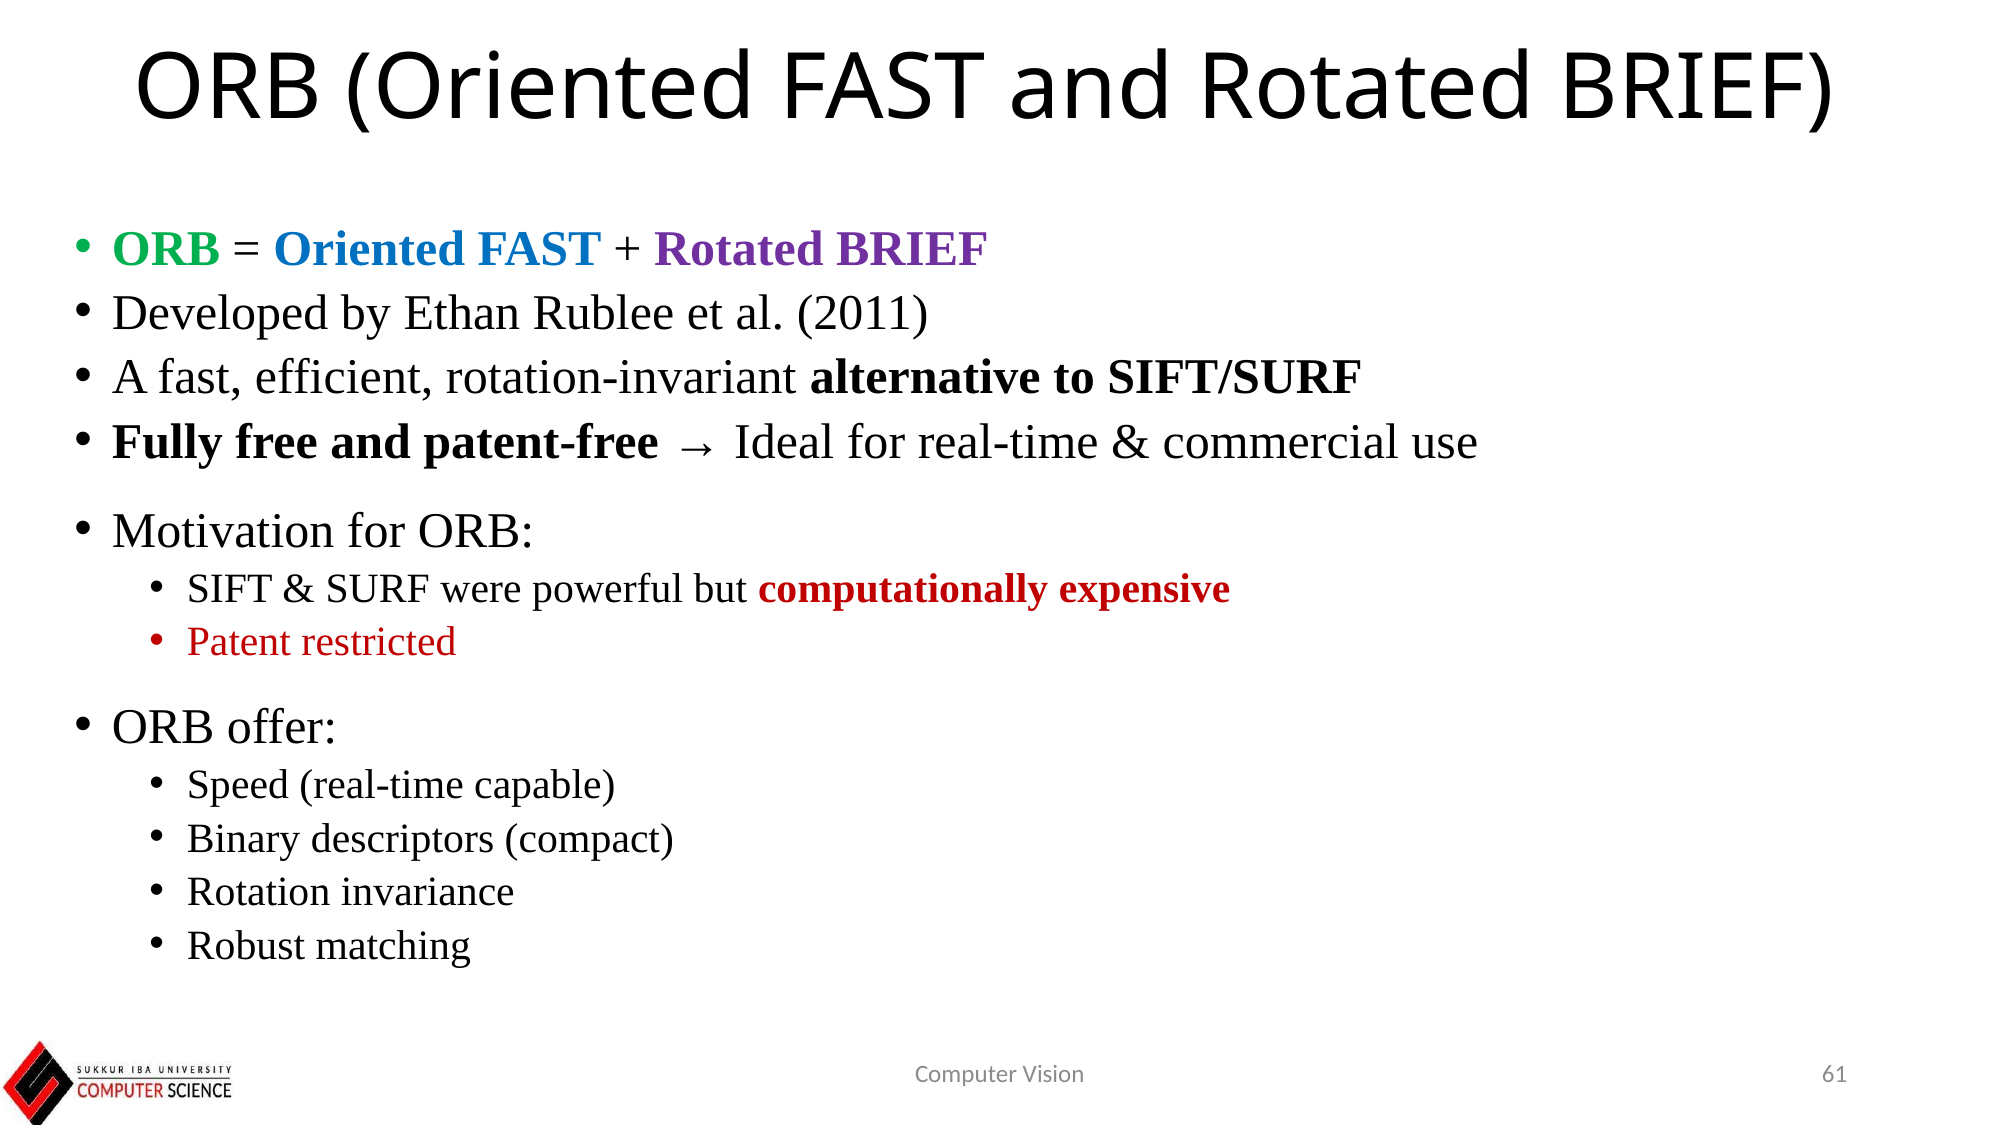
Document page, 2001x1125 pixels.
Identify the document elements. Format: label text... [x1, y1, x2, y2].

title ORB (Oriented FAST and Rotated BRIEF) [0, 0, 2000, 178]
slide_number 61 [1412, 1042, 1863, 1103]
list ORB = Oriented FAST + Rotated BRIEF Developed by Ethan Rublee et al. (2011) A fast, efficient, rotation-invariant alternative to SIFT/SURF Fully free and patent-free → Ideal for real-time & commercial use Motivation for ORB: SIFT & SURF were powerful but computationally expensive Patent restricted ORB offer: Speed (real-time capable) Binary descriptors (compact) Rotation invariance Robust matching [59, 203, 1785, 918]
footer Computer Vision [662, 1042, 1338, 1103]
picture [1, 1040, 233, 1125]
